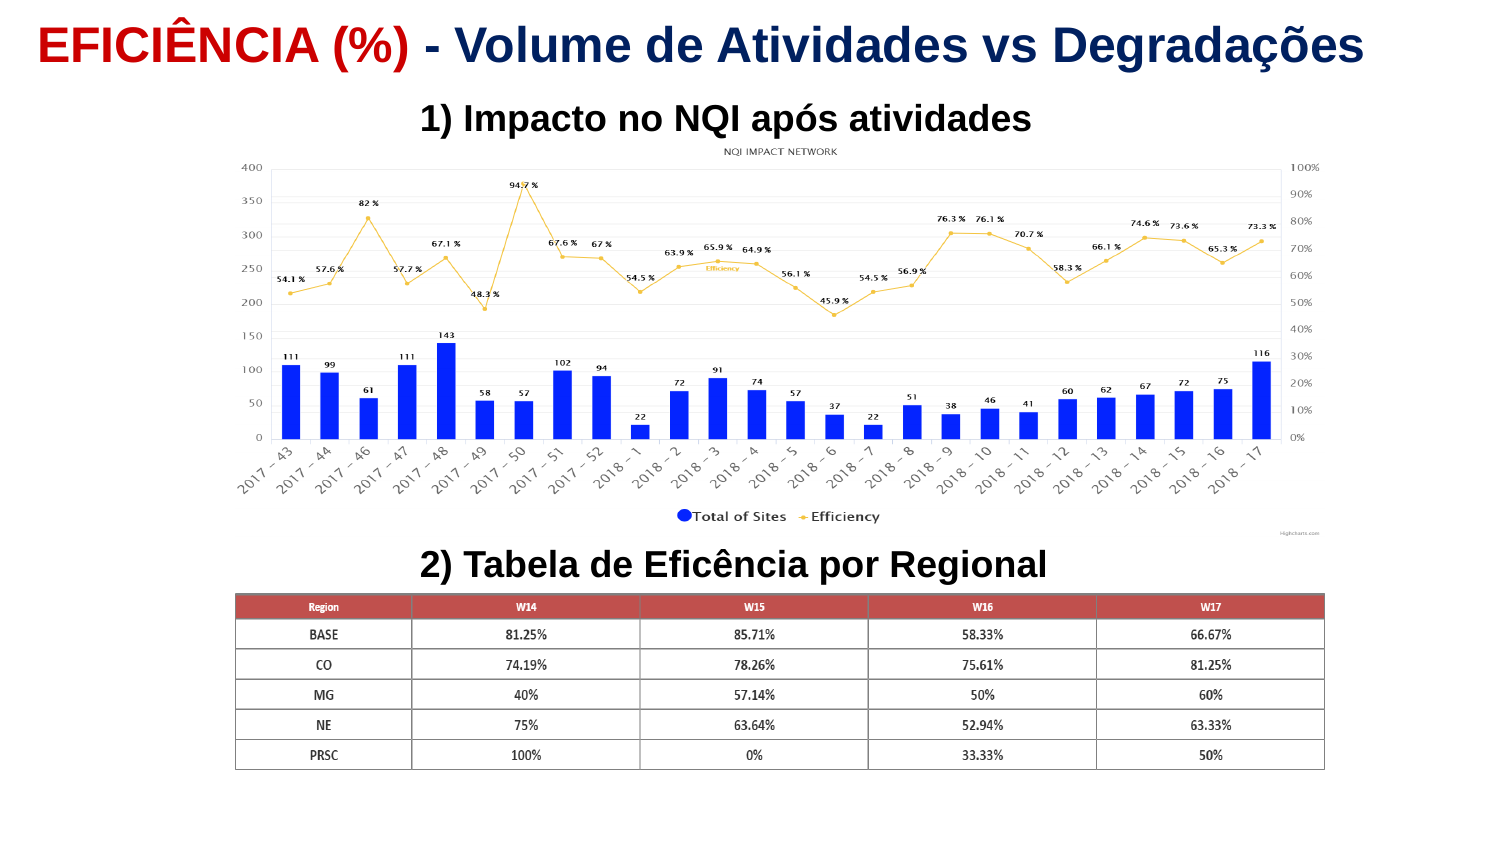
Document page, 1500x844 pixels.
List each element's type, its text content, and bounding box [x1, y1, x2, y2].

text_box 1) Impacto no NQI após atividades [405, 86, 1049, 142]
text_box 2) Tabela de Eficência por Regional [405, 546, 1229, 592]
text_box EFICIÊNCIA (%) - Volume de Atividades vs Degradações [22, 0, 1455, 86]
picture [235, 143, 1325, 538]
picture [235, 593, 1325, 770]
